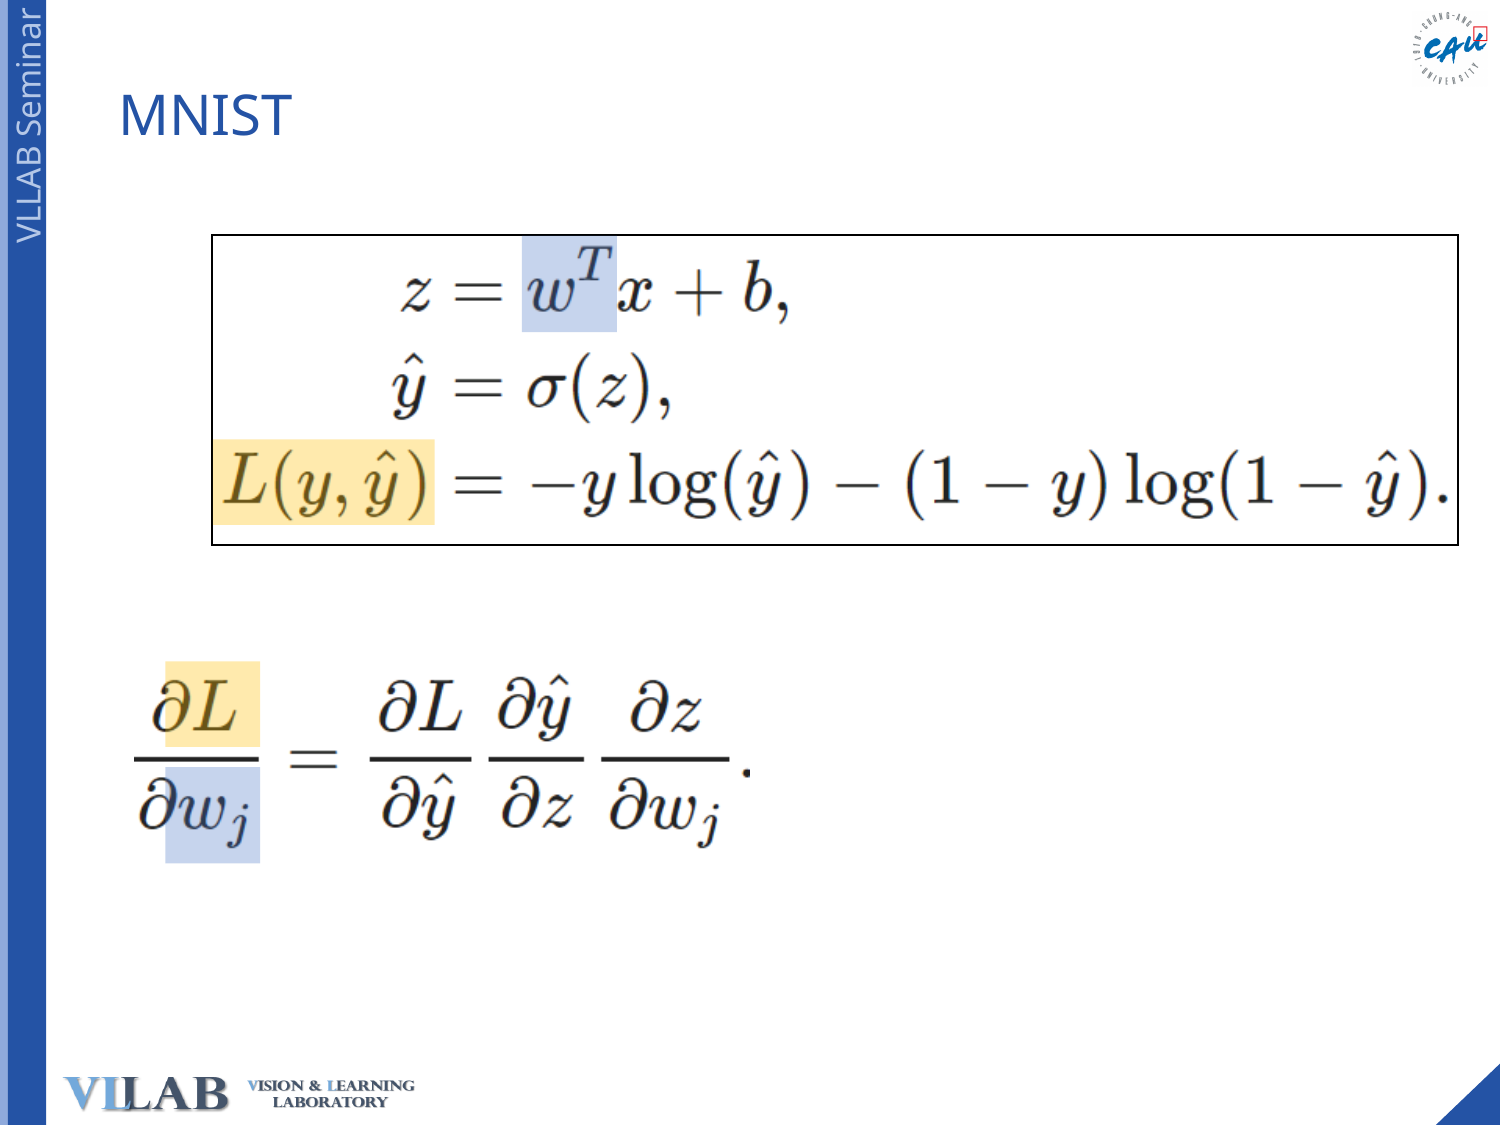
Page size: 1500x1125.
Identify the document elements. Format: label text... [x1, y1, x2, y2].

picture [1412, 11, 1488, 87]
picture [55, 1065, 424, 1120]
picture [134, 616, 750, 864]
title MNIST [103, 48, 1397, 186]
picture [212, 235, 1457, 544]
